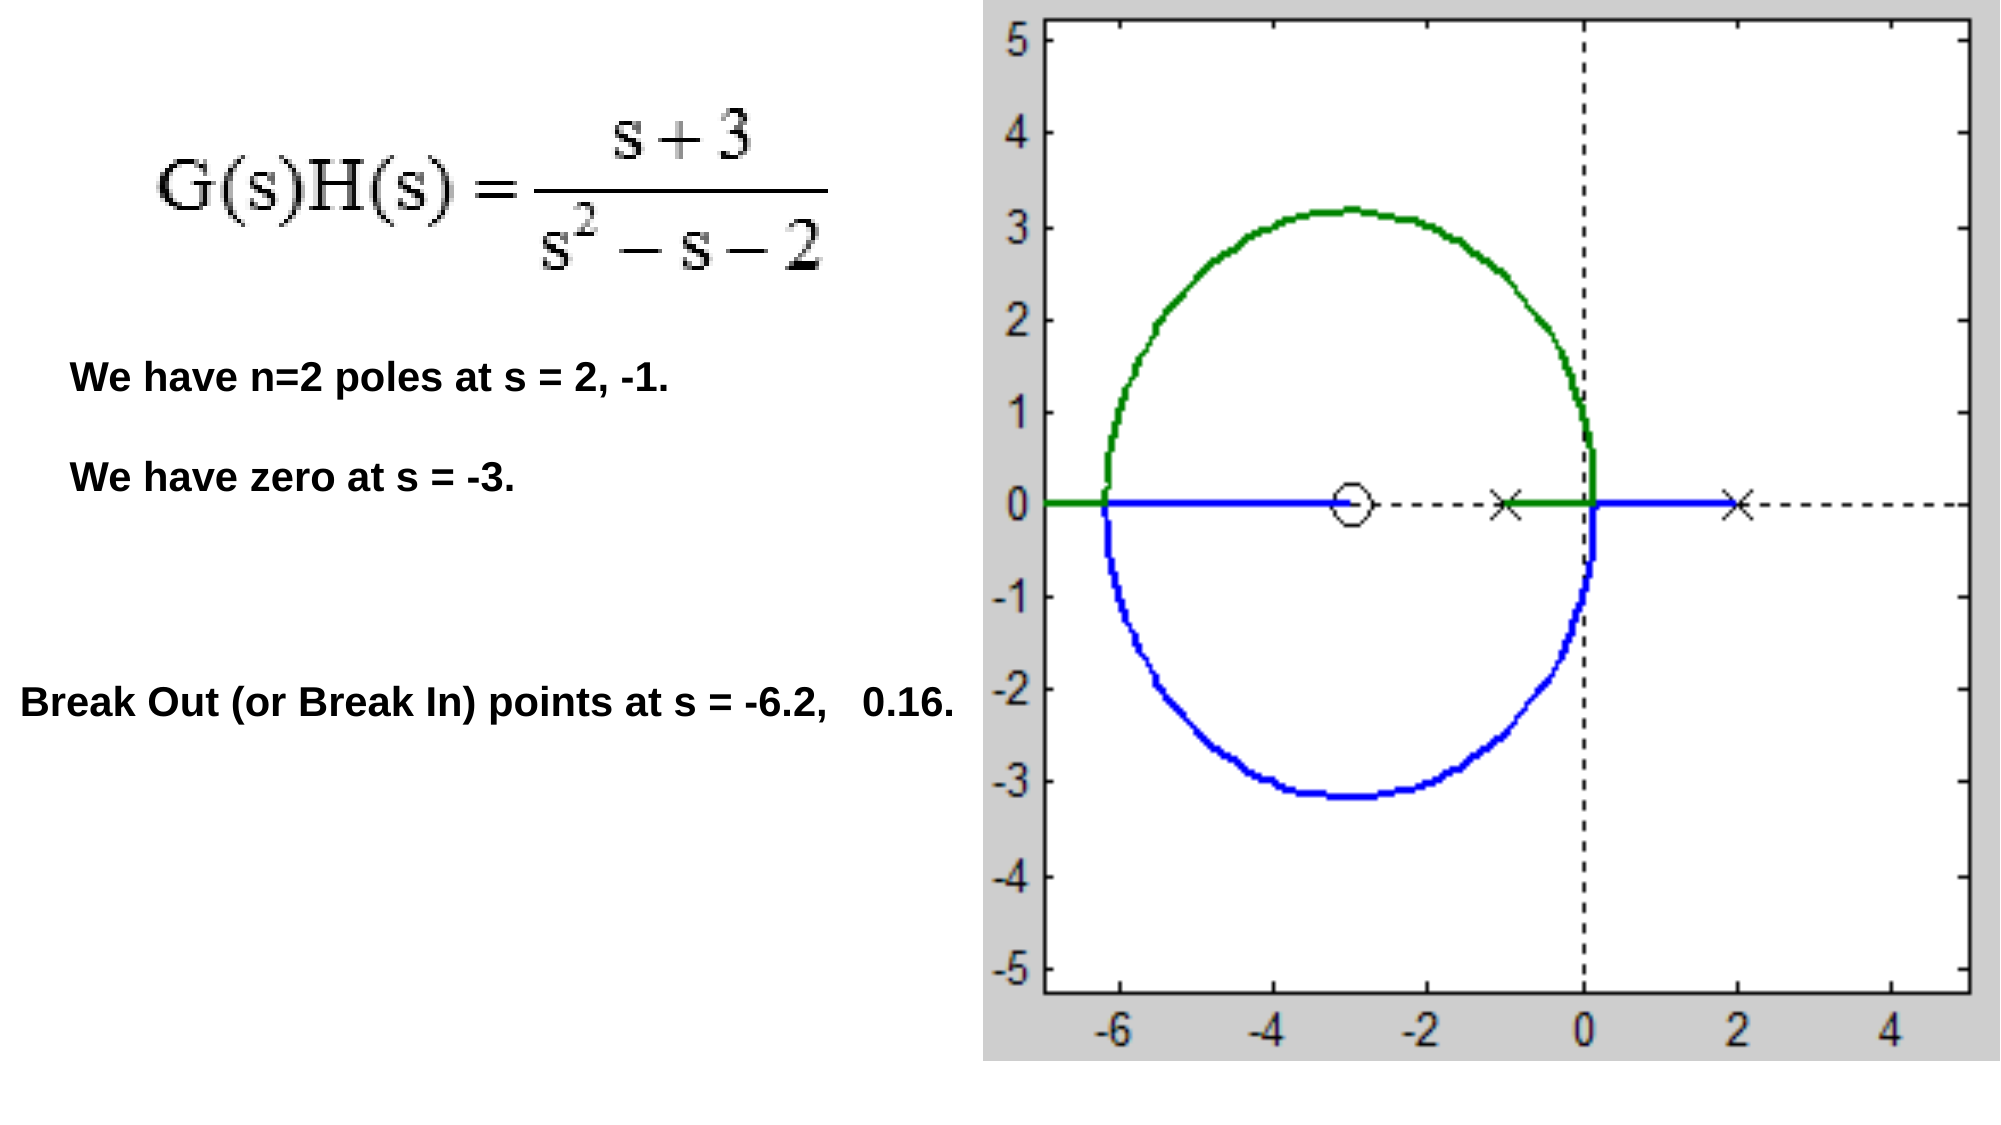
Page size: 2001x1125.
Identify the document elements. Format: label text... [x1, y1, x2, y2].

text_box Break Out (or Break In) points at s = -6.2, 0.16. [5, 667, 983, 733]
picture [110, 45, 879, 300]
text_box We have n=2 poles at s = 2, -1. We have zero at s = -3. [54, 342, 767, 508]
picture [983, 0, 2000, 1062]
